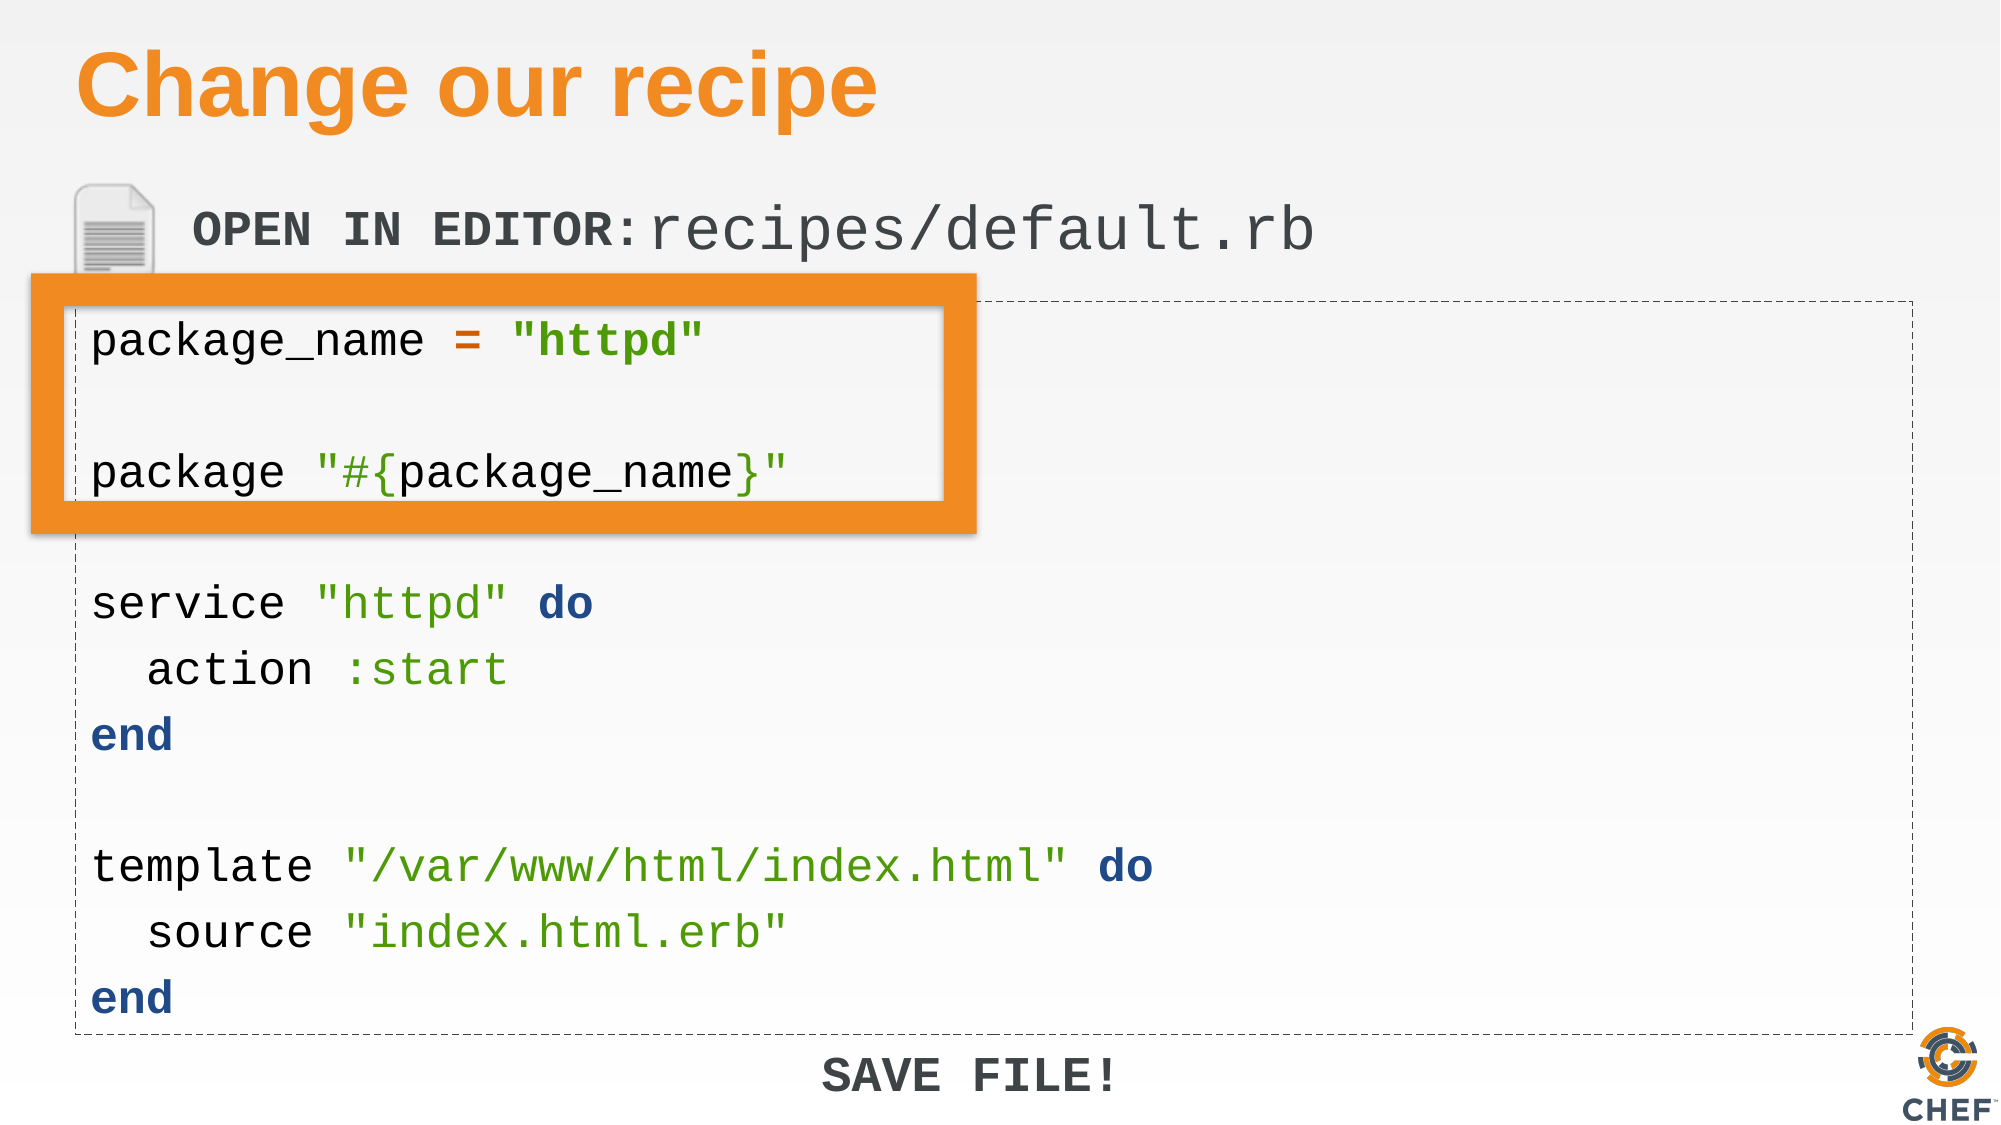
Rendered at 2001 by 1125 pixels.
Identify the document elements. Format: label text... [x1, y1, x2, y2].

list package_name = "httpd" package "#{package_name}" service "httpd" do action :start end template "/var/www/html/index.html" do source "index.html.erb" end [75, 301, 1913, 1035]
title Change our recipe [75, 37, 1913, 140]
text_box [30, 273, 977, 535]
picture [1903, 1027, 1998, 1121]
list recipes/default.rb [647, 187, 1914, 263]
